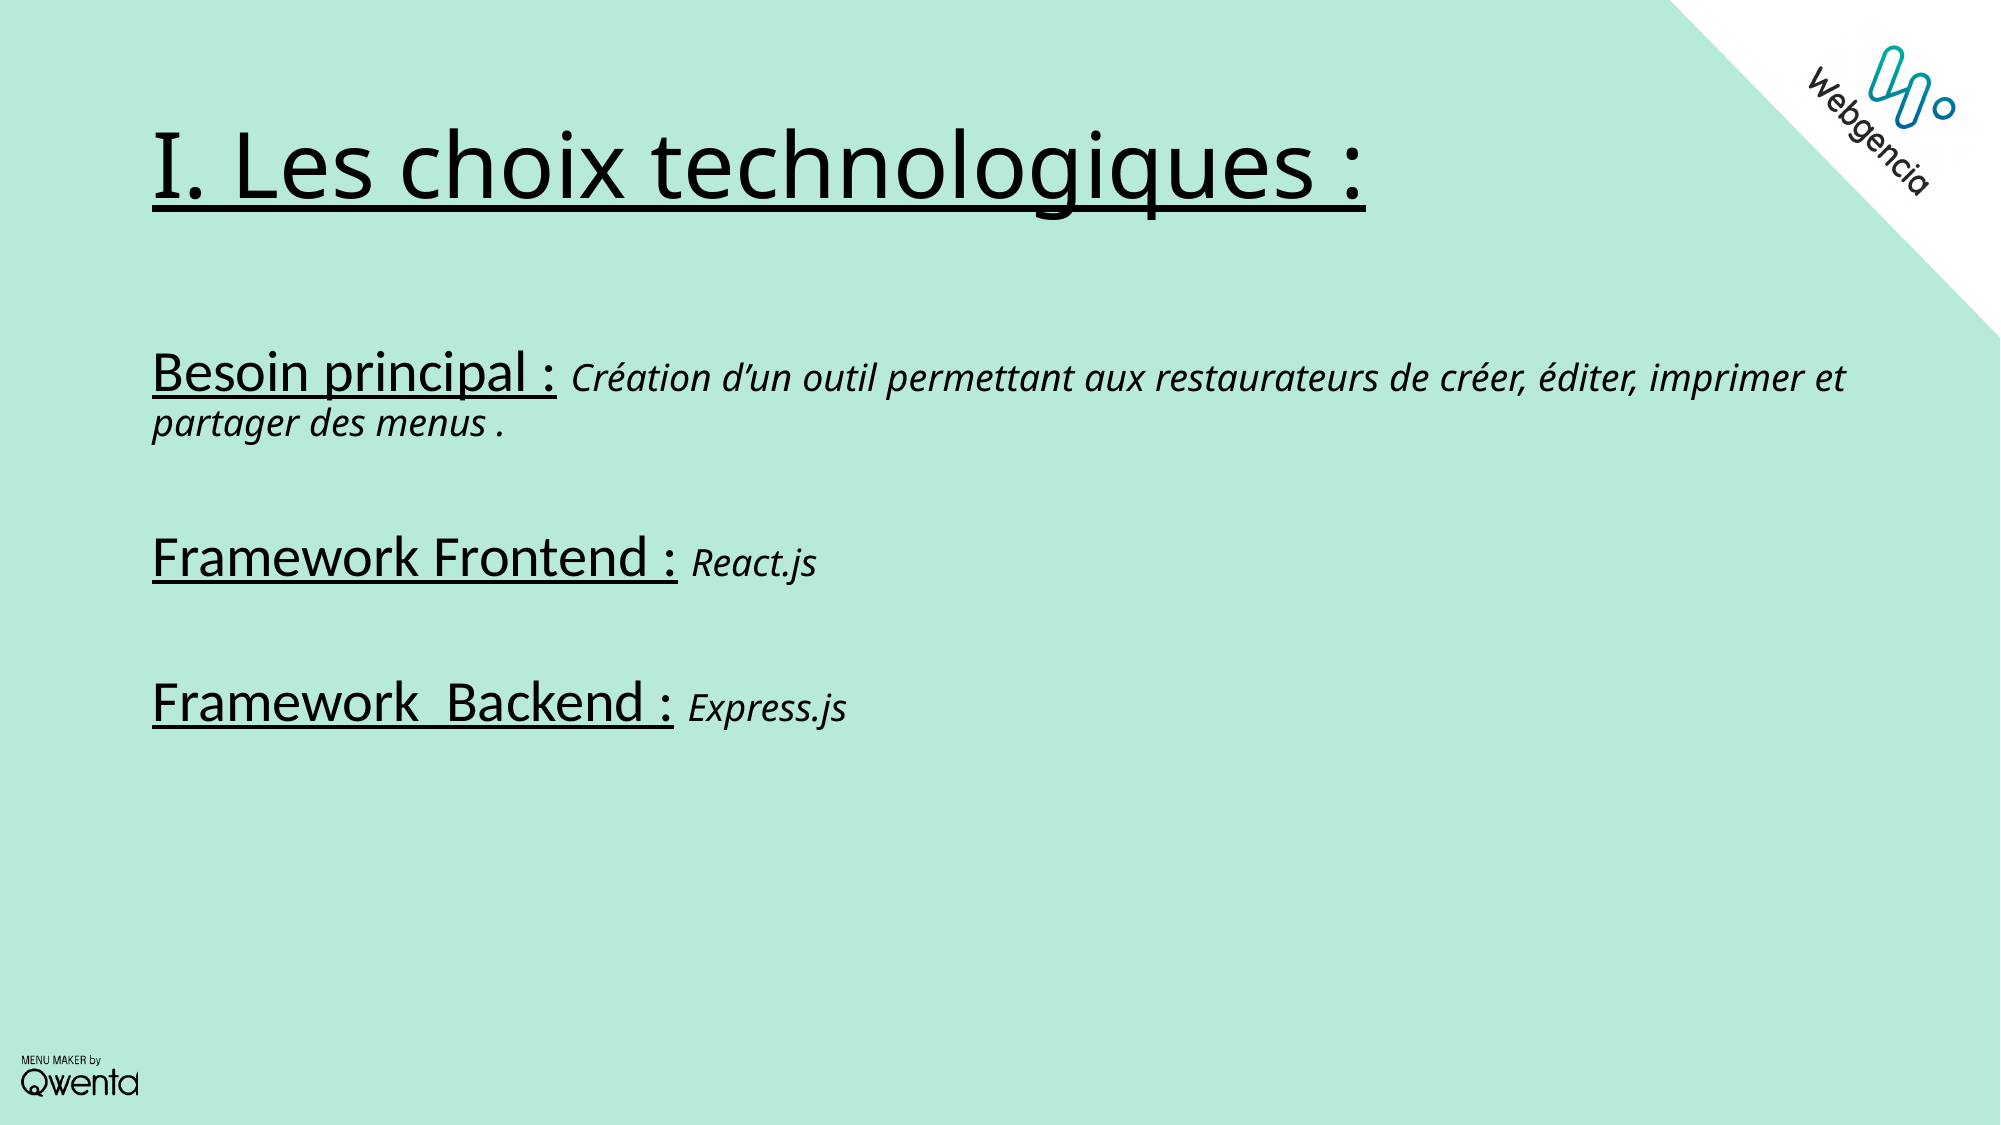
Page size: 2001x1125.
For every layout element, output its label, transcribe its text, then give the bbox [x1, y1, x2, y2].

list Besoin principal : Création d’un outil permettant aux restaurateurs de créer, éditer, imprimer et partager des menus . Framework Frontend : React.js Framework Backend : Express.js [137, 333, 1863, 992]
text_box [1669, 0, 2000, 338]
title I. Les choix technologiques : [137, 59, 1863, 278]
picture [1786, 4, 1995, 214]
picture [20, 1055, 138, 1097]
